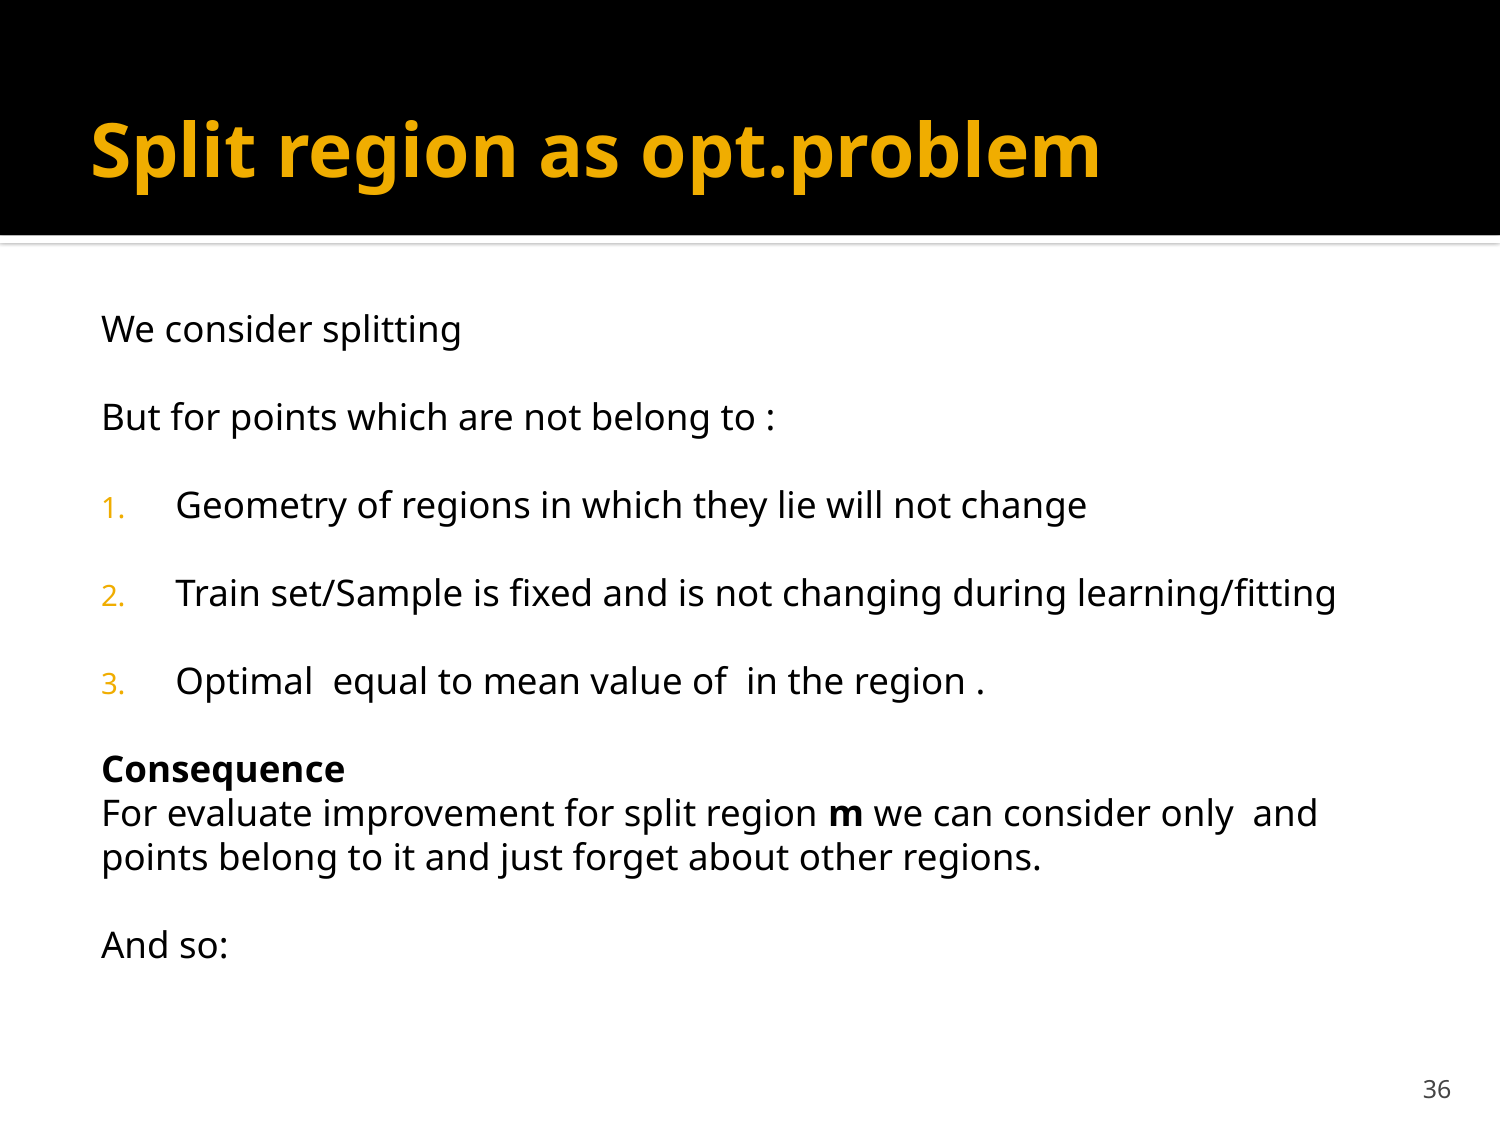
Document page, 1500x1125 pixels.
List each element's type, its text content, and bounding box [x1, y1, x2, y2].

slide_number 36 [1345, 1062, 1467, 1108]
title Split region as opt.problem [75, 40, 1483, 254]
